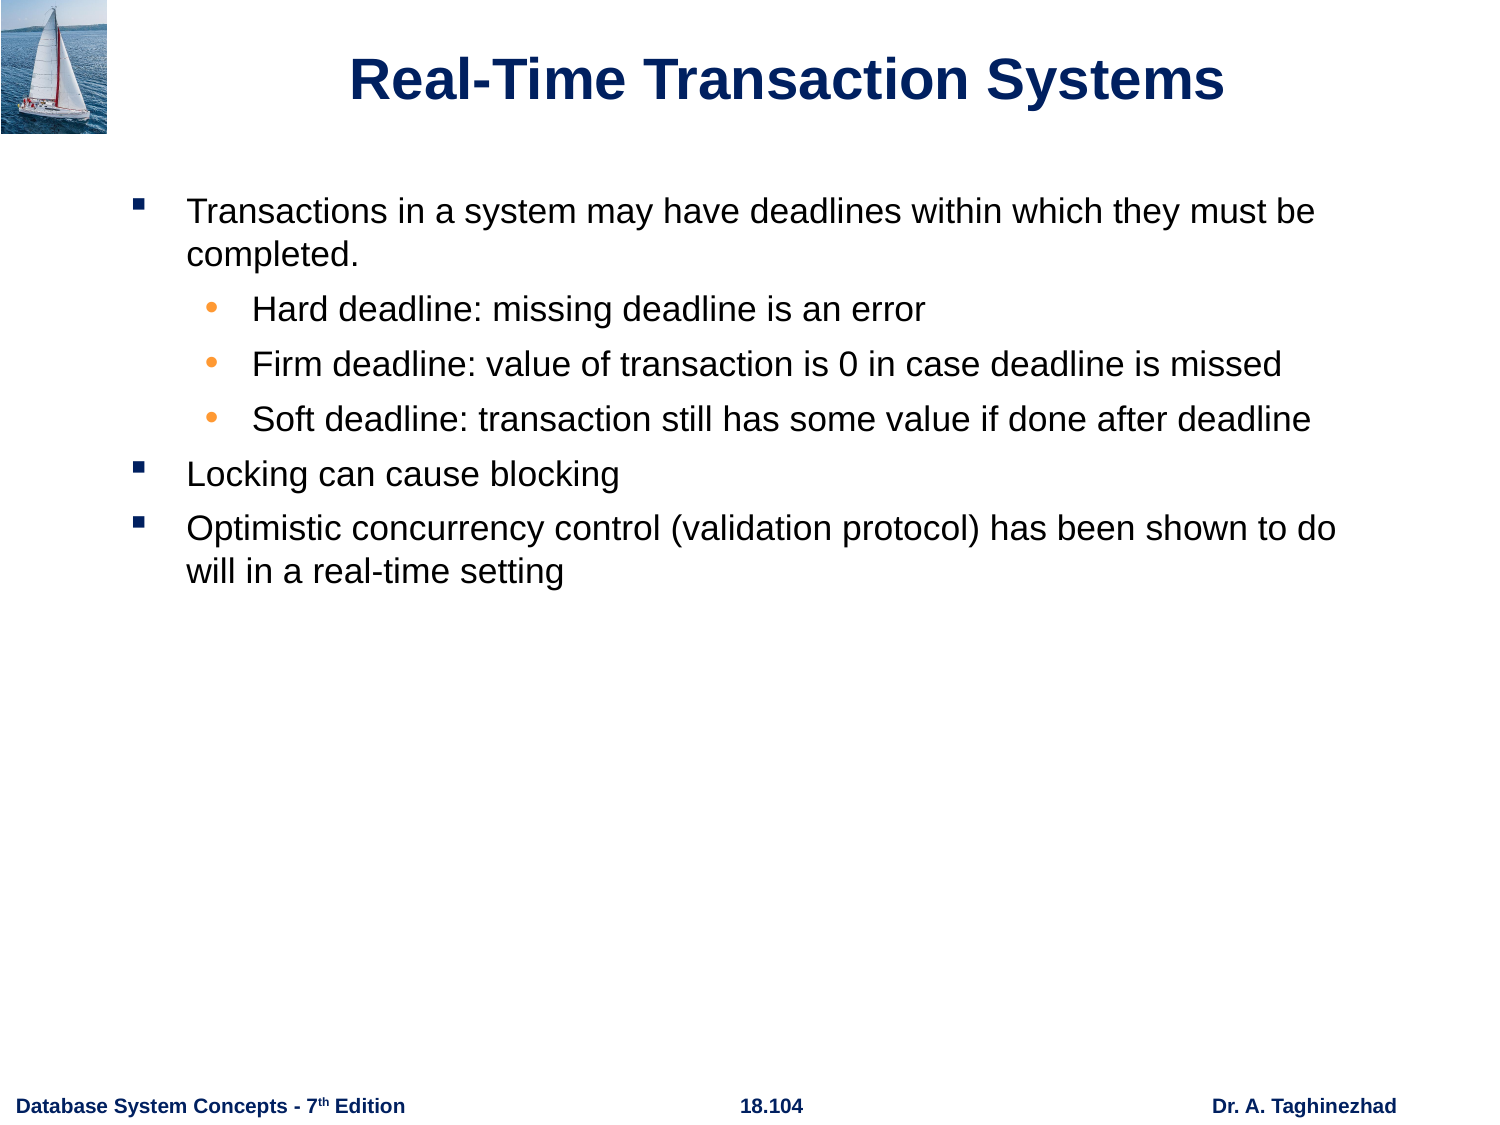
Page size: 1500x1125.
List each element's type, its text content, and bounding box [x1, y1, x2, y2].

list Transactions in a system may have deadlines within which they must be completed. Hard deadline: missing deadline is an error Firm deadline: value of transaction is 0 in case deadline is missed Soft deadline: transaction still has some value if done after deadline Locking can cause blocking Optimistic concurrency control (validation protocol) has been shown to do will in a real-time setting [115, 180, 1356, 1062]
picture [1, 0, 107, 134]
title Real-Time Transaction Systems [125, 18, 1452, 120]
